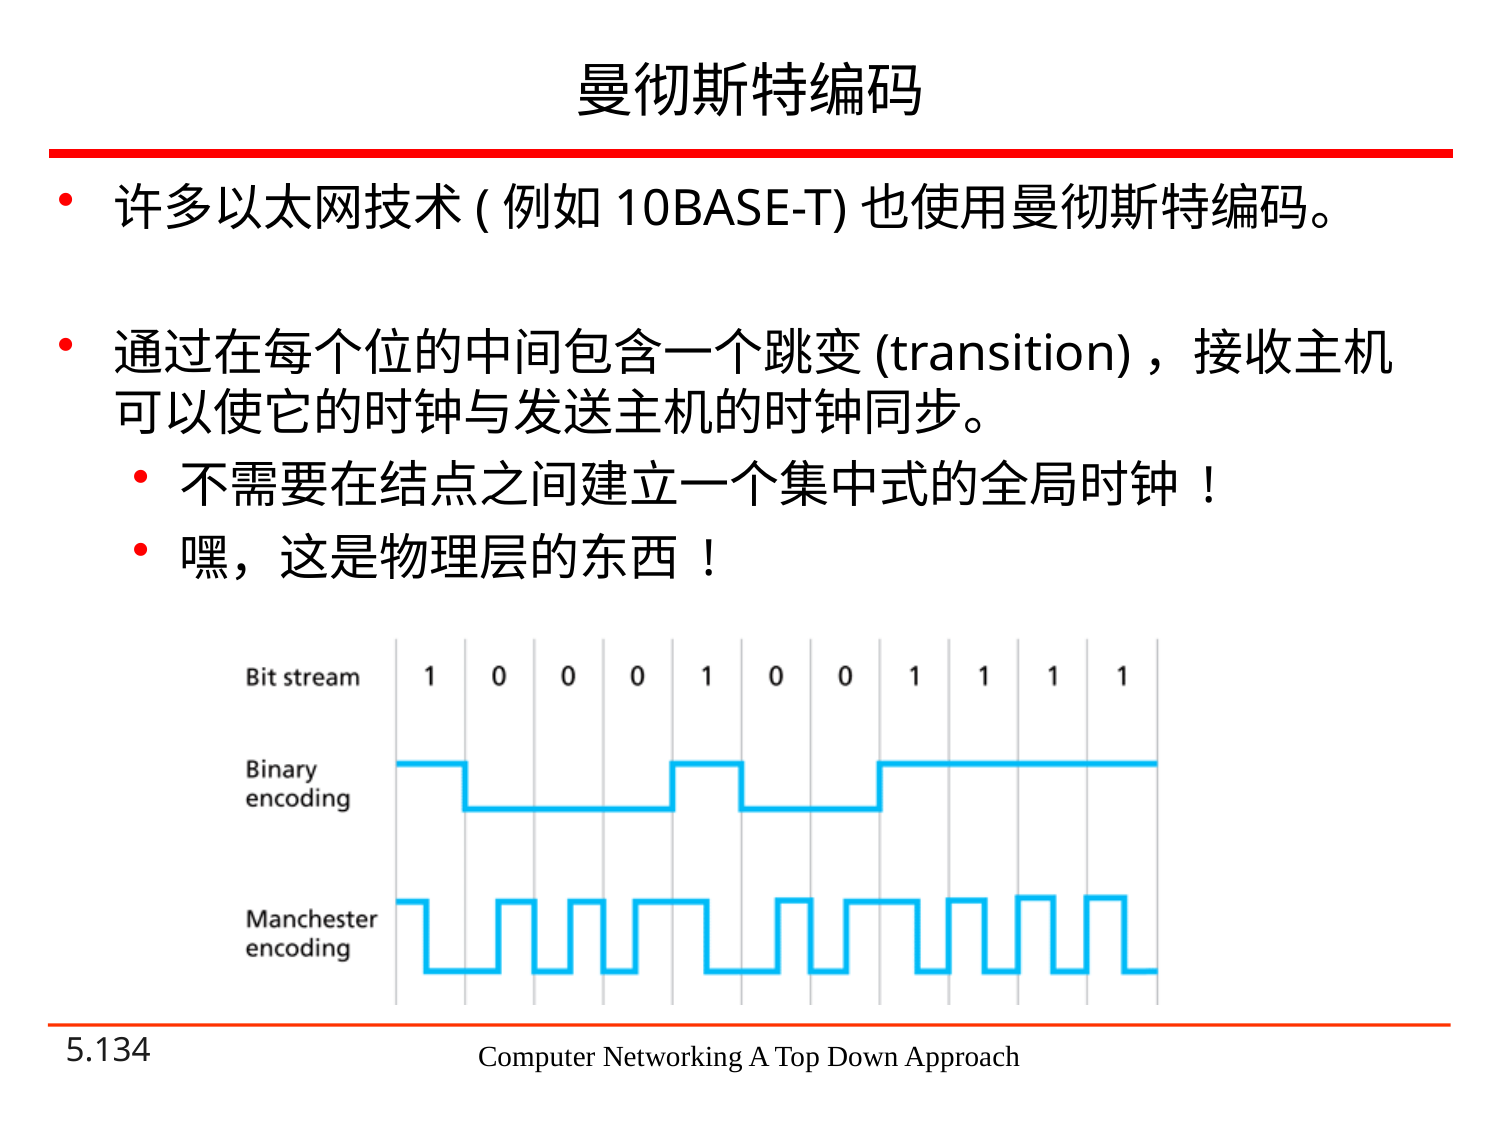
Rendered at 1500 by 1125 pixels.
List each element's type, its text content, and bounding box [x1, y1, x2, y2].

title 曼彻斯特编码 [49, 35, 1451, 141]
picture [243, 629, 1268, 1006]
list 许多以太网技术(例如10BASE-T)也使用曼彻斯特编码。 通过在每个位的中间包含一个跳变(transition)，接收主机可以使它的时钟与发送主机的时钟同步。 不需要在结点之间建立一个集中式的全局时钟 ! 嘿，这是物理层的东西 ! [41, 167, 1459, 603]
